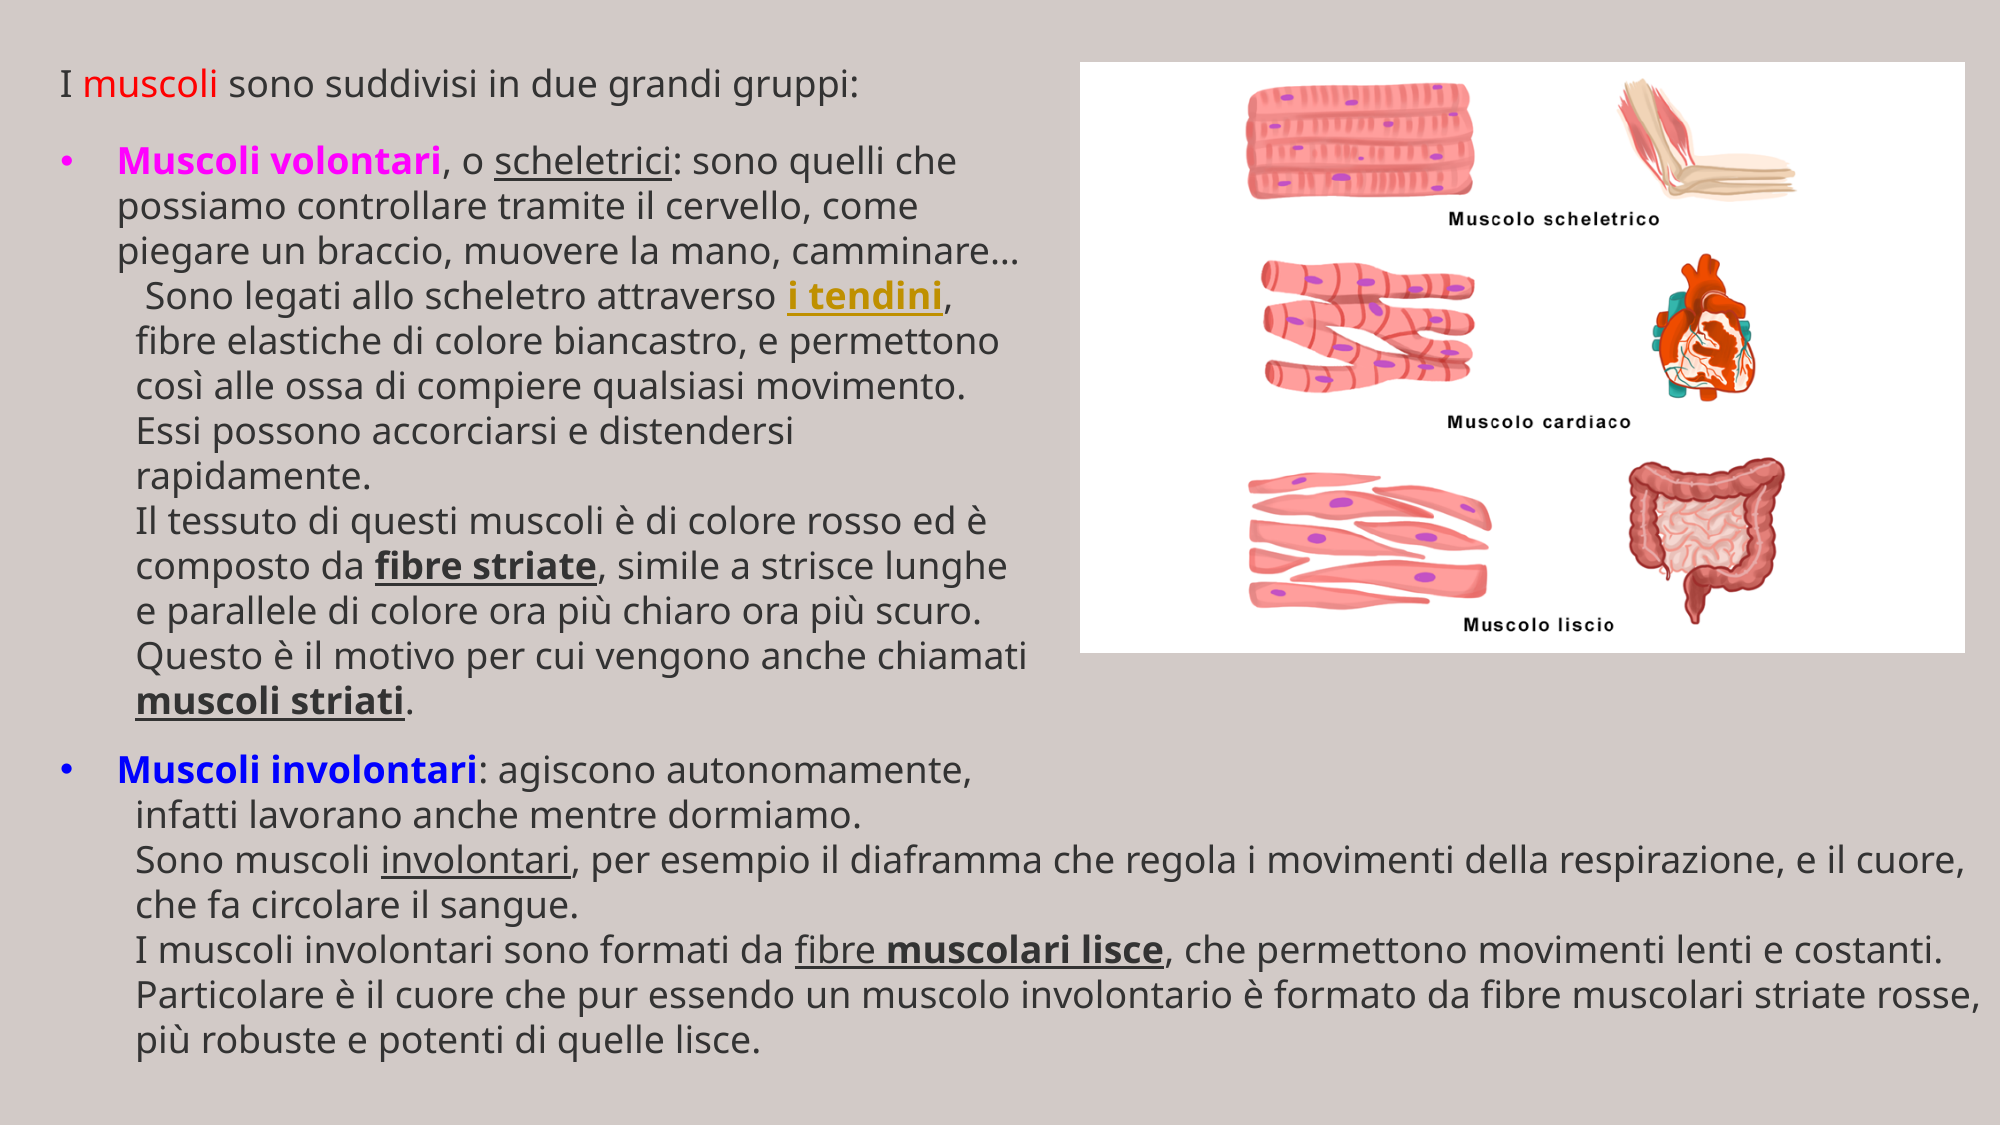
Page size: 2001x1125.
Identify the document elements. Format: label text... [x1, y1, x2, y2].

text_box Muscoli involontari: agiscono autonomamente, infatti lavorano anche mentre dormiamo. Sono muscoli involontari, per esempio il diaframma che regola i movimenti della respirazione, e il cuore, che fa circolare il sangue. I muscoli involontari sono formati da fibre muscolari lisce, che permettono movimenti lenti e costanti. Particolare è il cuore che pur essendo un muscolo involontario è formato da fibre muscolari striate rosse, più robuste e potenti di quelle lisce. [45, 738, 2000, 1069]
text_box Muscoli volontari, o scheletrici: sono quelli che possiamo controllare tramite il cervello, come piegare un braccio, muovere la mano, camminare… Sono legati allo scheletro attraverso i tendini, fibre elastiche di colore biancastro, e permettono così alle ossa di compiere qualsiasi movimento. Essi possono accorciarsi e distendersi rapidamente. Il tessuto di questi muscoli è di colore rosso ed è composto da fibre striate, simile a strisce lunghe e parallele di colore ora più chiaro ora più scuro. Questo è il motivo per cui vengono anche chiamati muscoli striati. [45, 130, 1049, 730]
picture [1080, 62, 1965, 653]
text_box I muscoli sono suddivisi in due grandi gruppi: [35, 49, 1039, 113]
